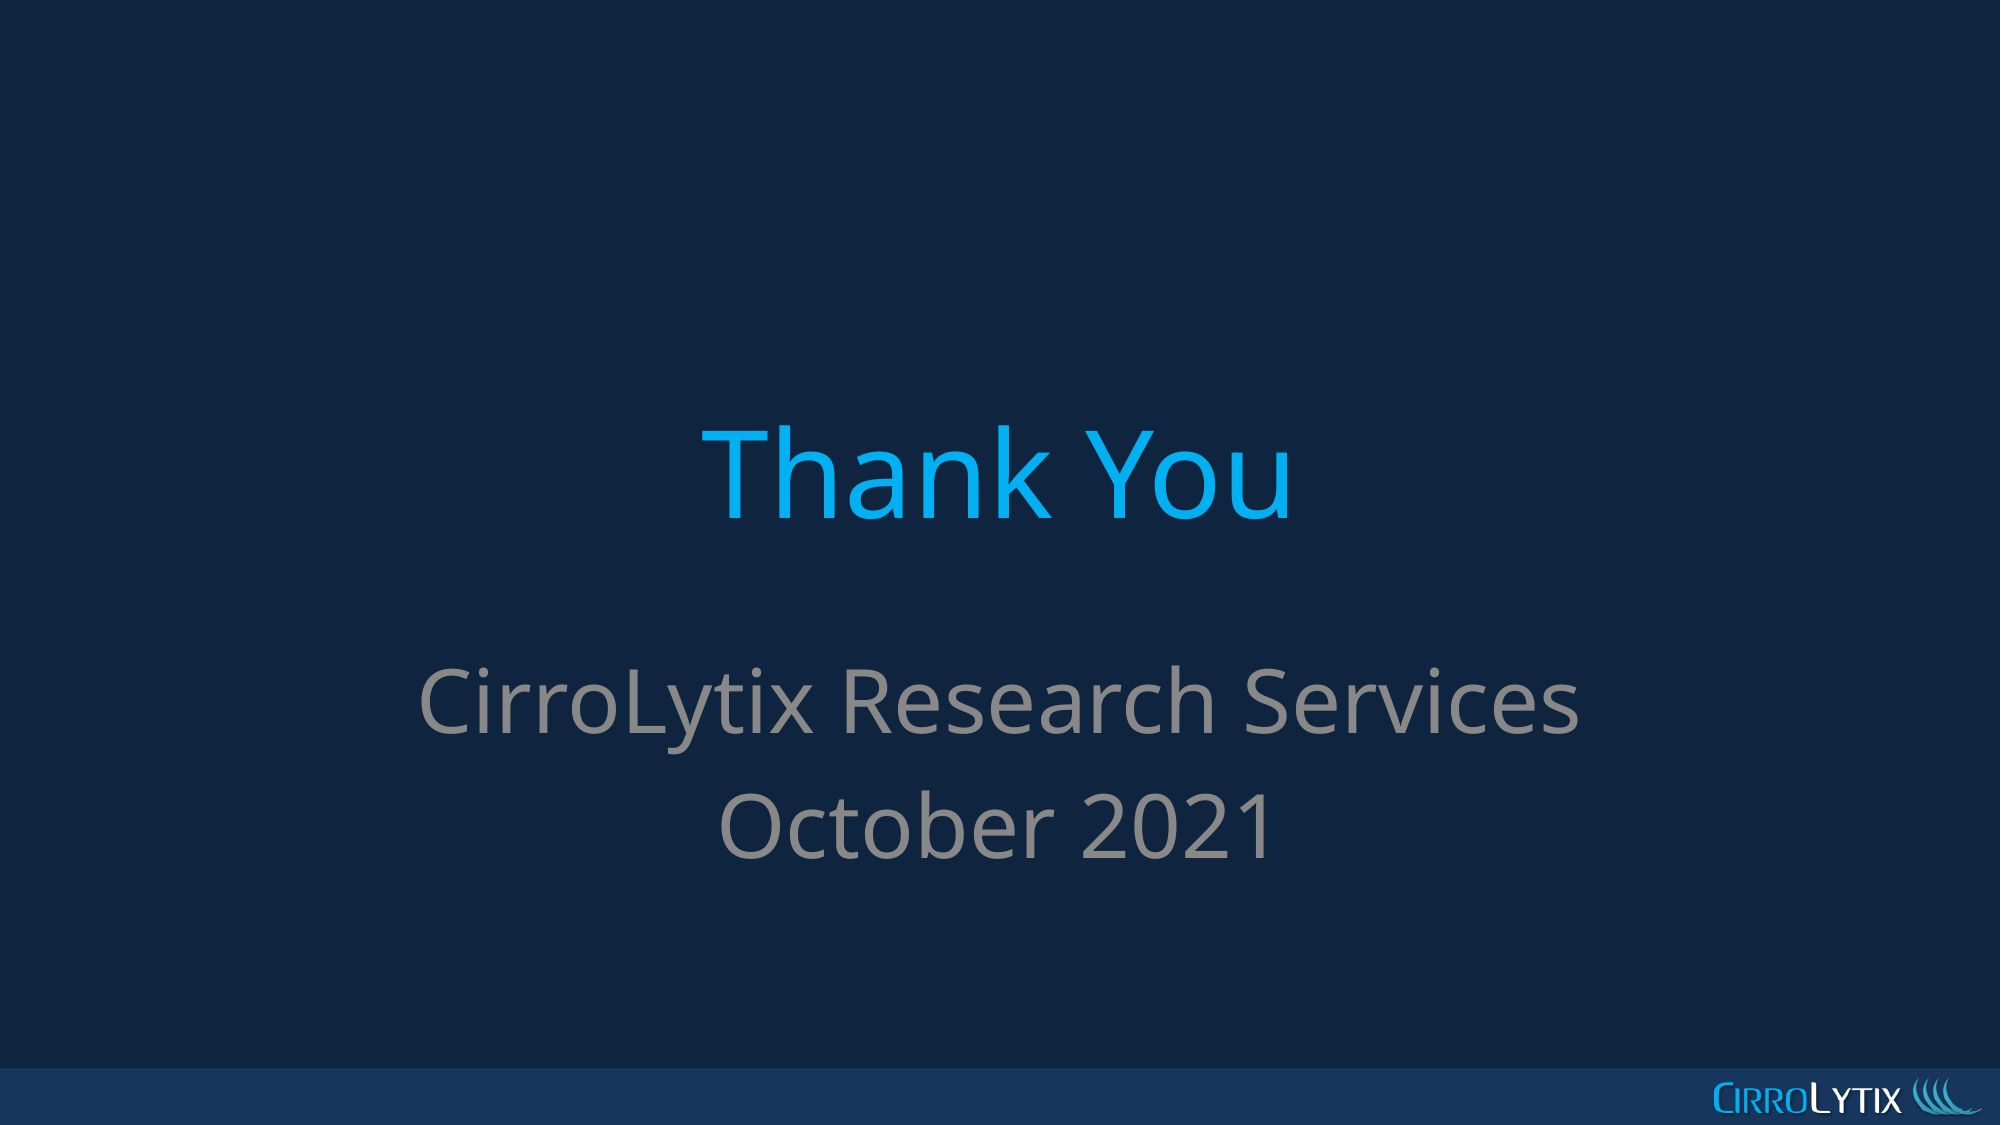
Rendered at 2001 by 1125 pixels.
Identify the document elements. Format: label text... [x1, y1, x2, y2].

picture [1682, 1054, 1983, 1125]
title Thank You [150, 349, 1850, 591]
subtitle CirroLytix Research Services October 2021 [300, 637, 1700, 925]
